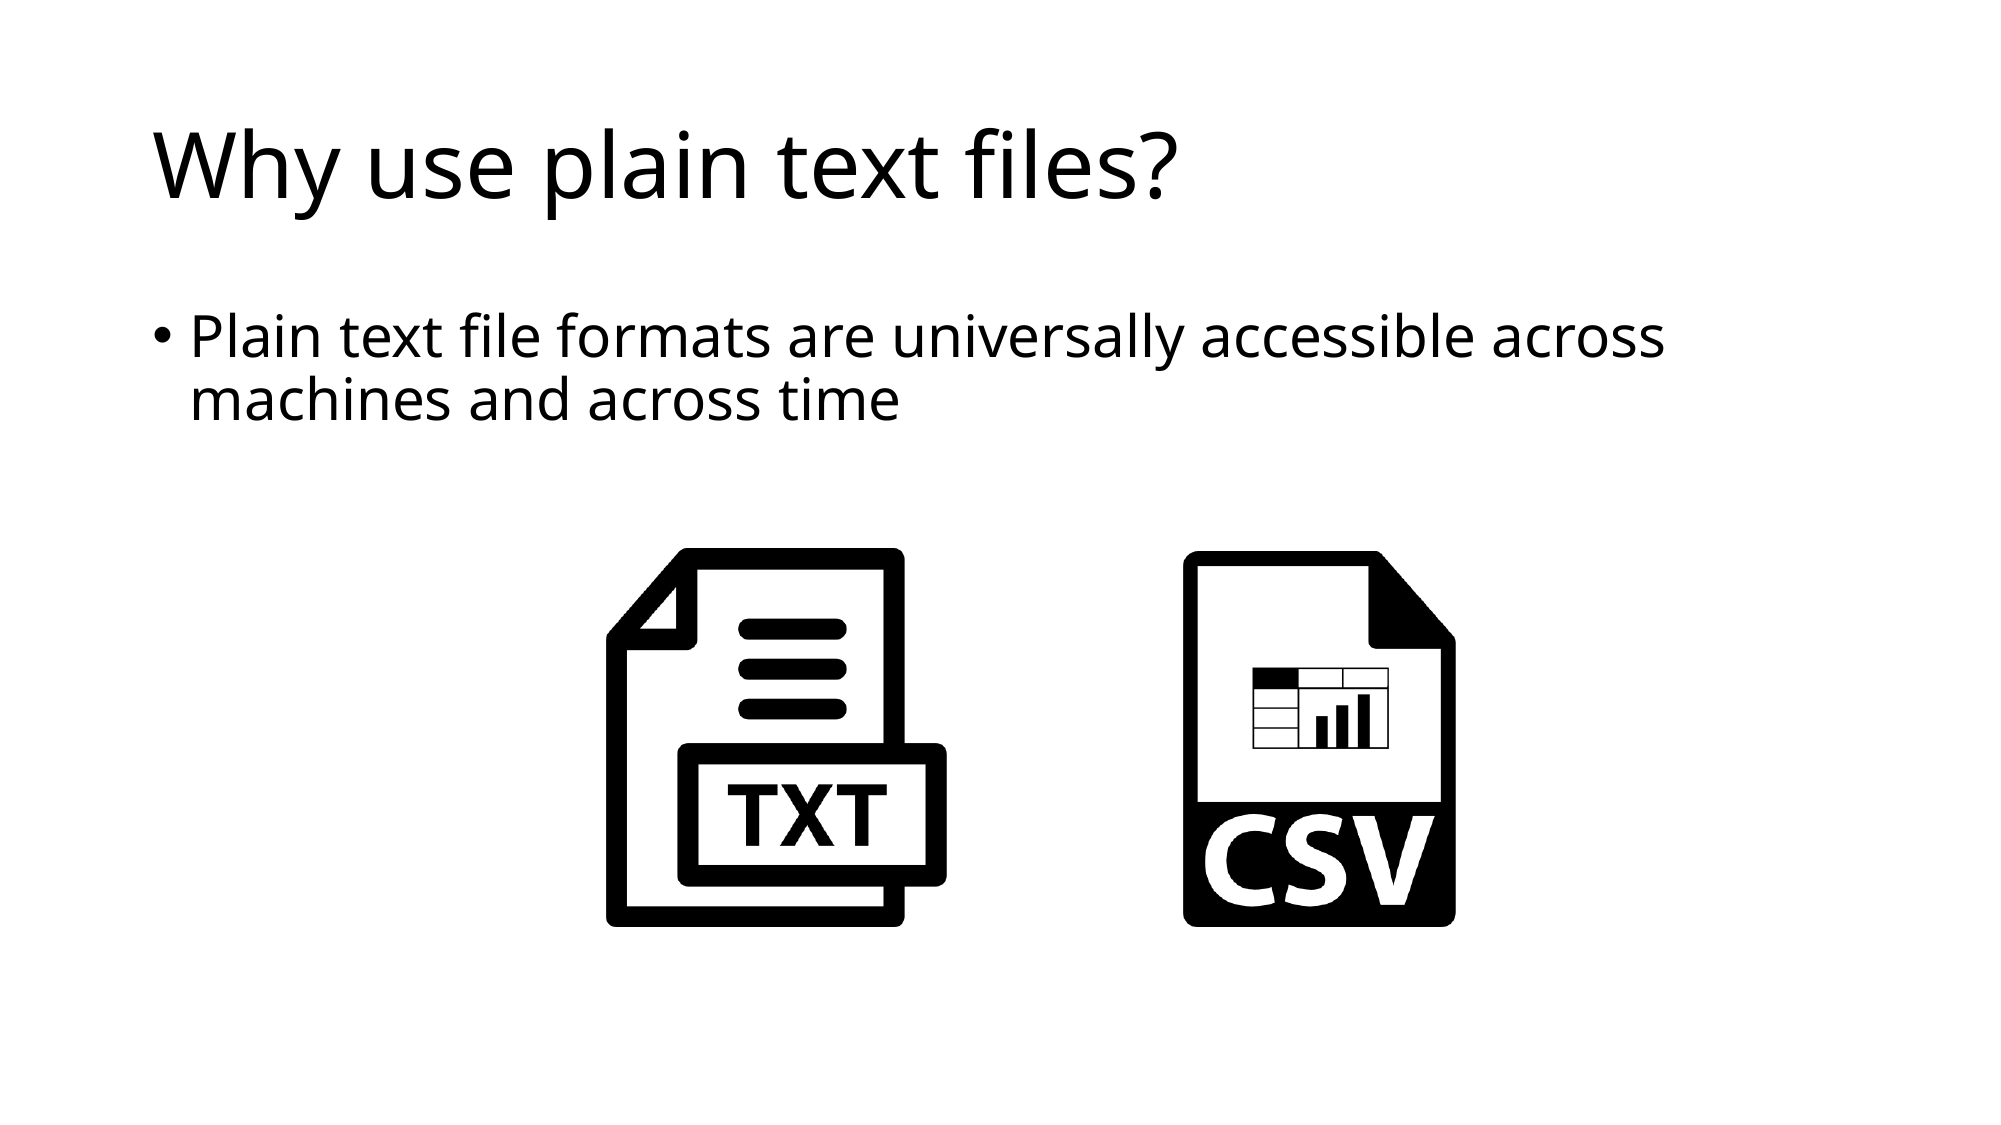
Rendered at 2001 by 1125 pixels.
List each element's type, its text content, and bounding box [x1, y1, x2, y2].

list Plain text file formats are universally accessible across machines and across time [137, 299, 1863, 1014]
picture [1131, 551, 1507, 927]
title Why use plain text files? [137, 59, 1863, 278]
picture [587, 548, 965, 927]
